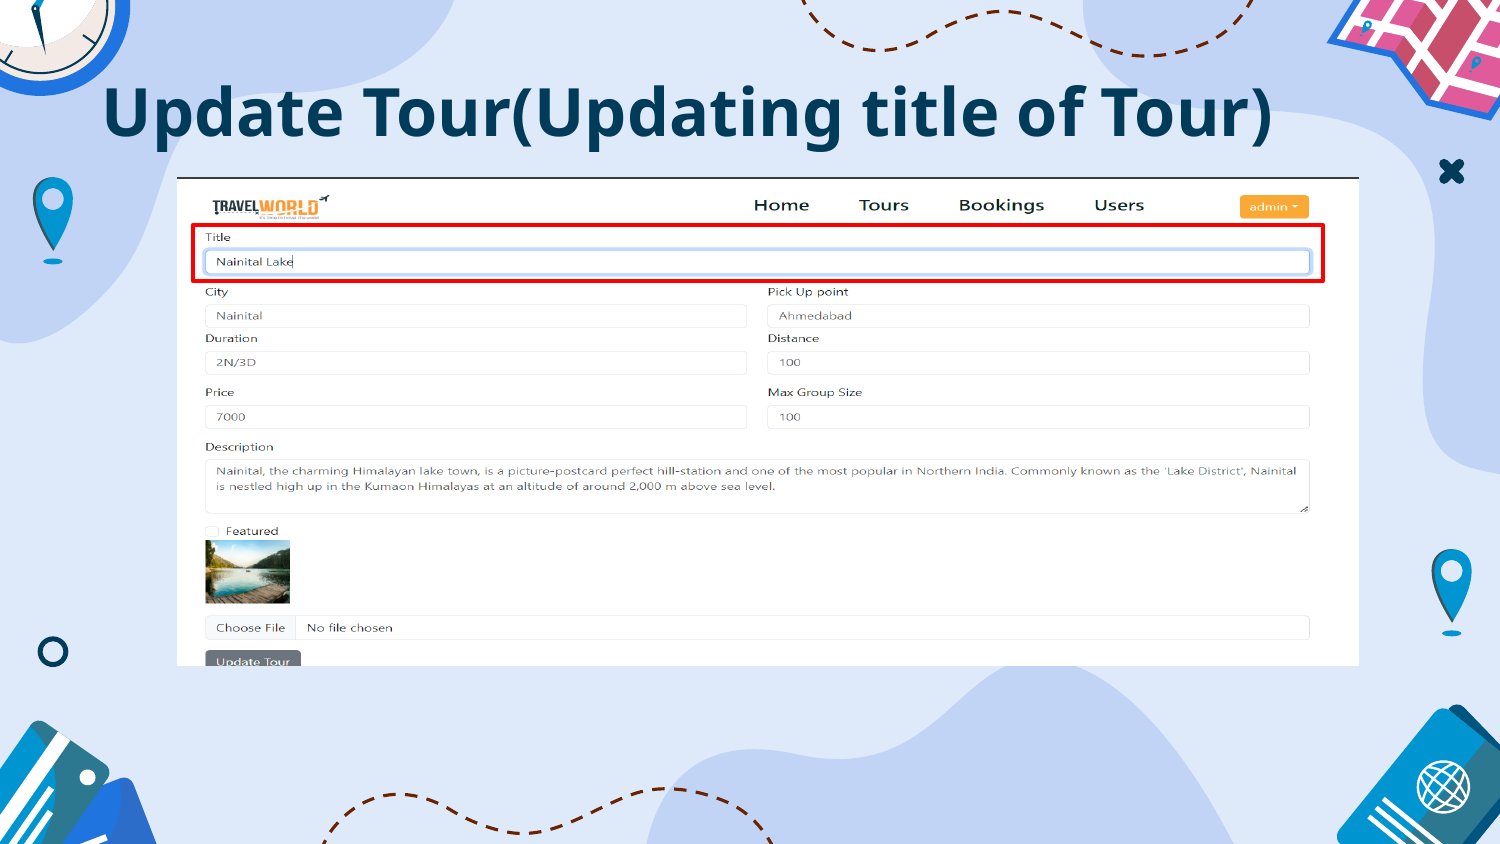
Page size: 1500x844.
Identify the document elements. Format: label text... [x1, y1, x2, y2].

title Update Tour(Updating title of Tour) [86, 54, 1500, 149]
picture [176, 176, 1359, 667]
